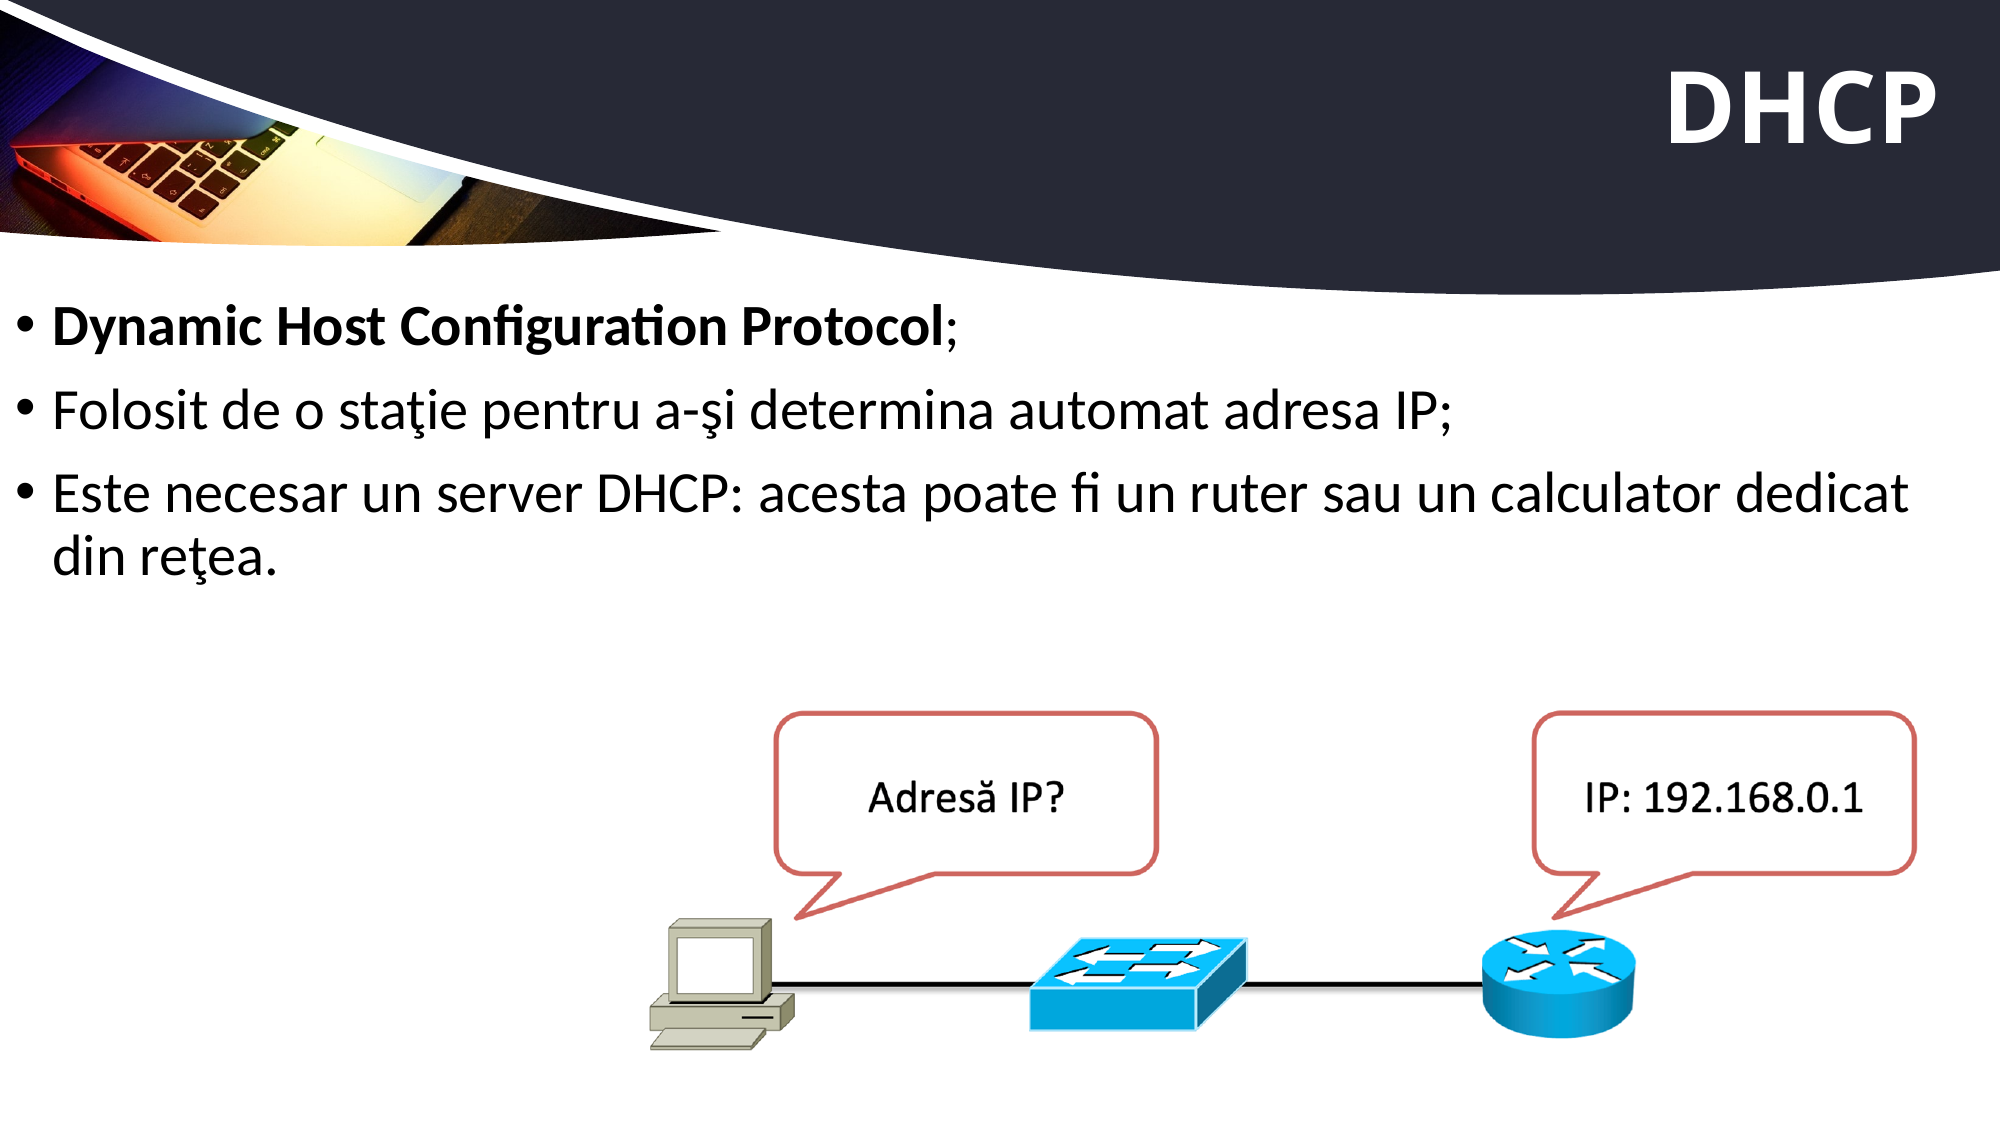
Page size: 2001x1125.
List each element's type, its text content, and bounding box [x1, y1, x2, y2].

title DHCP [137, 2, 2000, 220]
picture [635, 678, 1933, 1067]
text_box Dynamic Host Configuration Protocol; Folosit de o staţie pentru a-şi determina automat adresa IP; Este necesar un server DHCP: acesta poate fi un ruter sau un calculator dedicat din reţea. [0, 287, 2000, 1093]
picture [0, 9, 722, 247]
